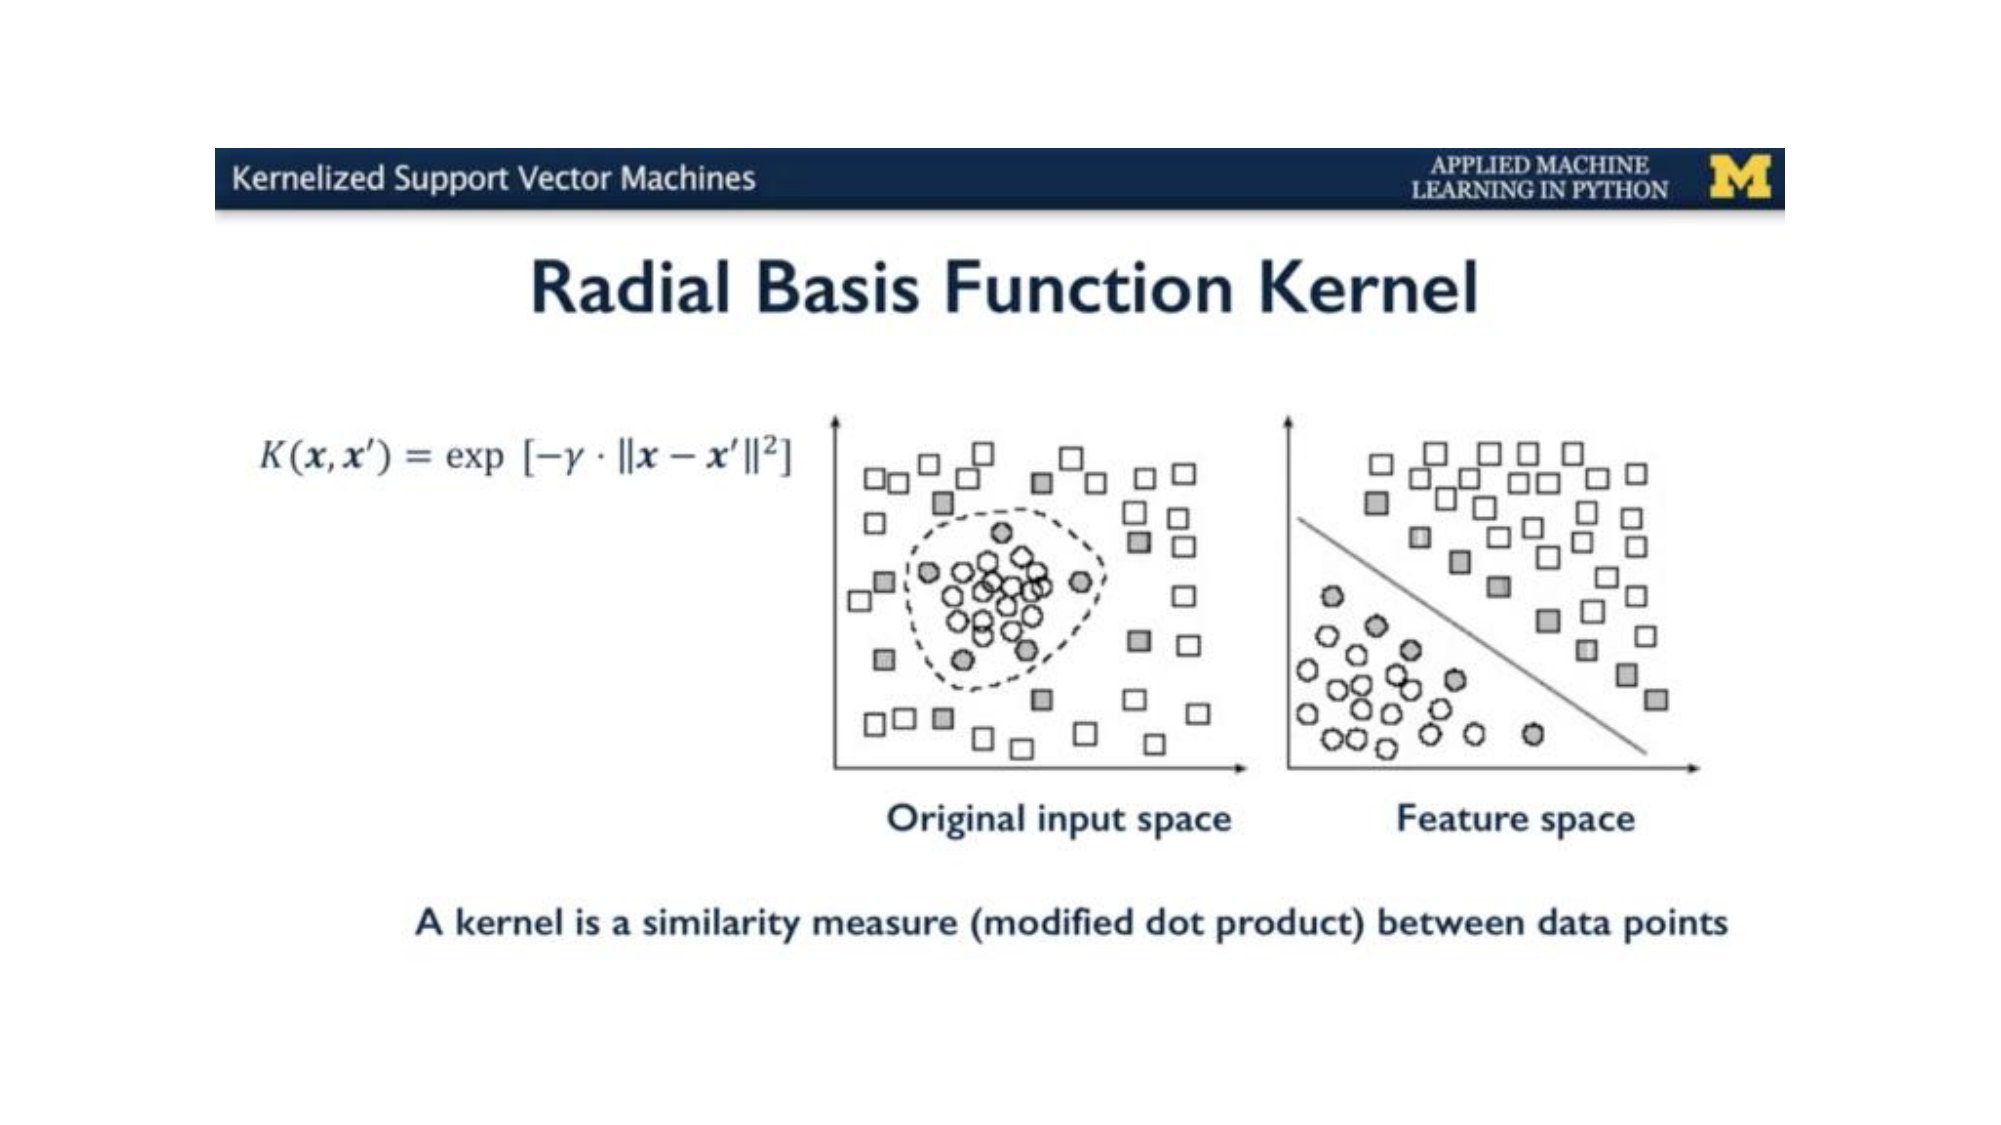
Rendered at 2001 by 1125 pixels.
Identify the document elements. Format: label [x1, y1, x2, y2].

picture [215, 148, 1785, 976]
